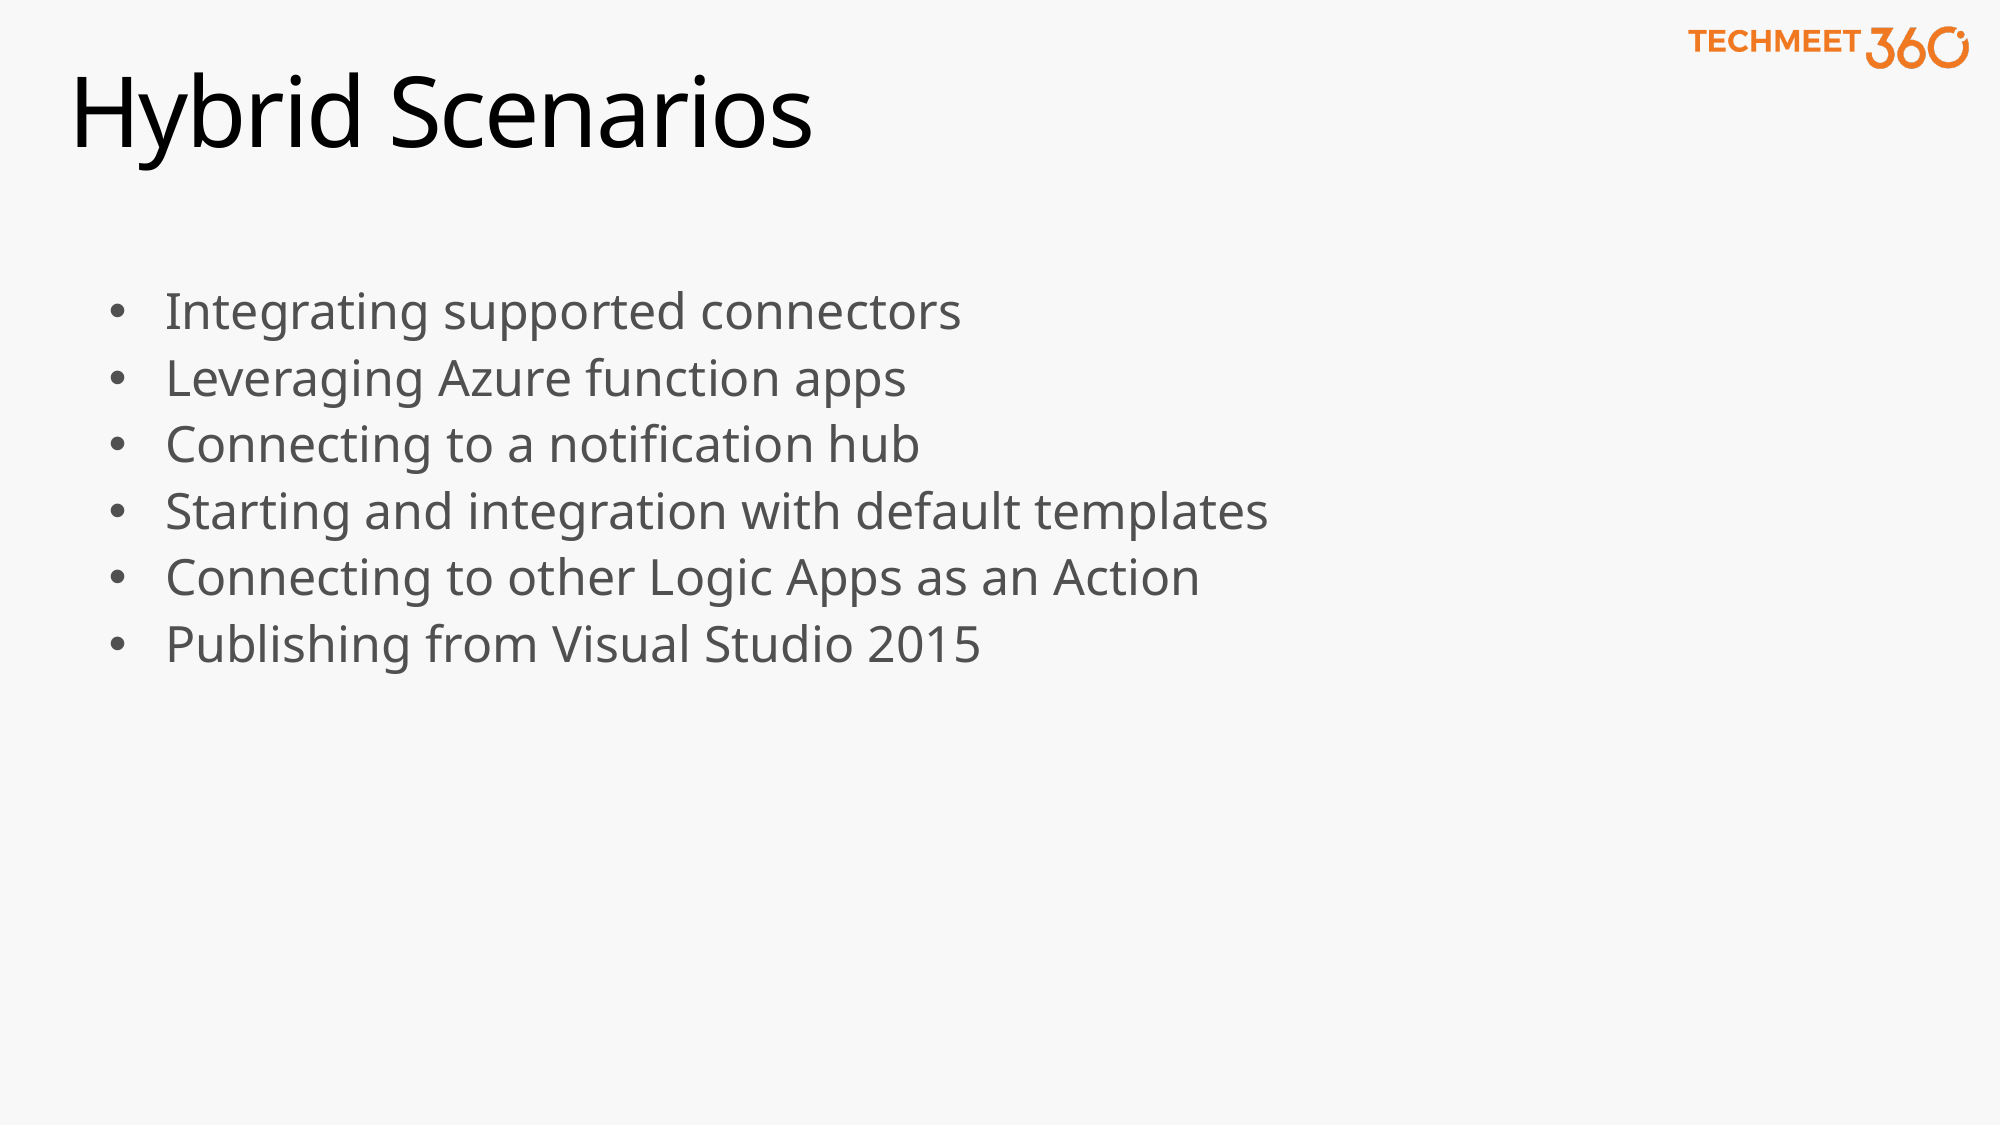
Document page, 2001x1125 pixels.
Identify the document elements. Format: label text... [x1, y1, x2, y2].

picture [1688, 26, 1969, 69]
text_box Integrating supported connectors Leveraging Azure function apps Connecting to a notification hub Starting and integration with default templates Connecting to other Logic Apps as an Action Publishing from Visual Studio 2015 [78, 262, 1926, 764]
title Hybrid Scenarios [44, 47, 1000, 196]
